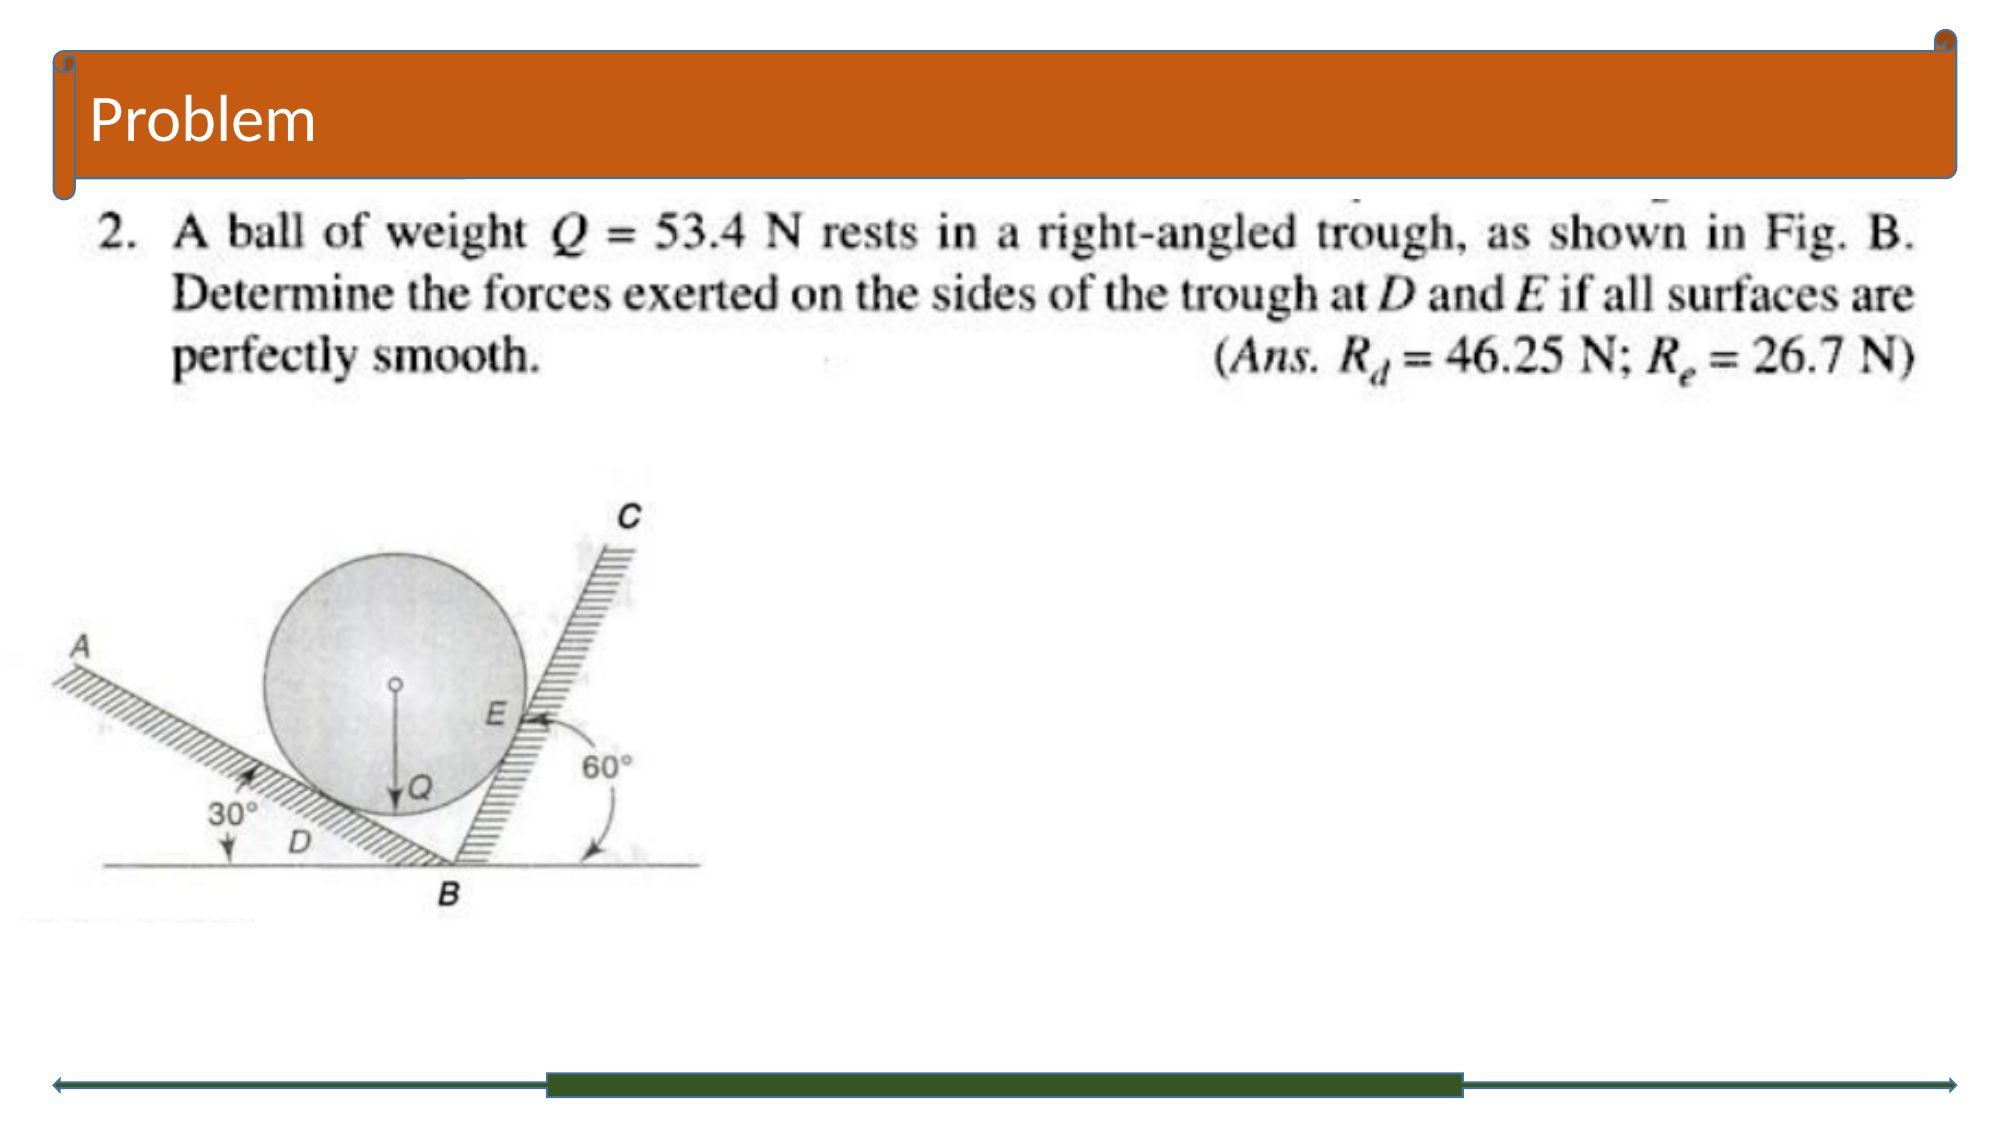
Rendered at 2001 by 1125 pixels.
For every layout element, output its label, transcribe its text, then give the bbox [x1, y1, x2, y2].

picture [0, 466, 724, 923]
picture [78, 199, 1934, 408]
text_box Problem [52, 28, 1958, 201]
text_box [52, 1072, 1958, 1099]
